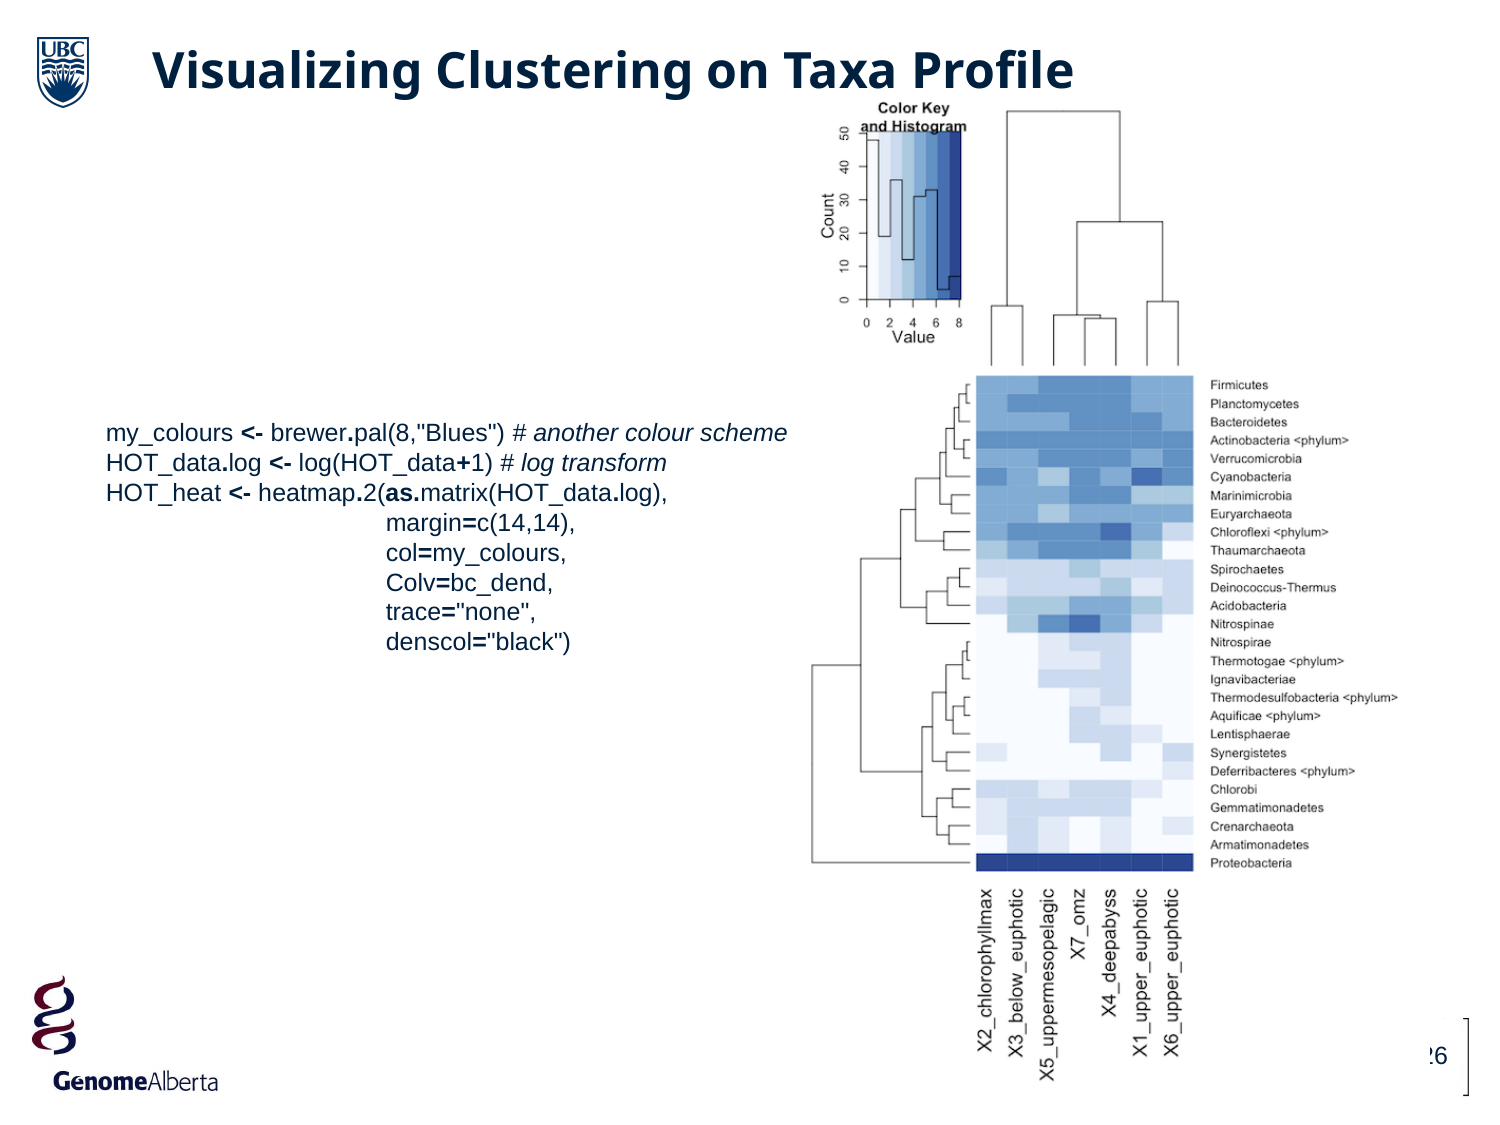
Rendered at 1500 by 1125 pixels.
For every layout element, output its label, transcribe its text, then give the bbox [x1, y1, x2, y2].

picture [806, 101, 1469, 1108]
picture [21, 966, 229, 1103]
picture [37, 37, 89, 108]
list Visualizing Clustering on Taxa Profile [138, 30, 1379, 121]
text_box my_colours <- brewer.pal(8,"Blues") # another colour scheme HOT_data.log <- log(HOT_data+1) # log transform HOT_heat <- heatmap.2(as.matrix(HOT_data.log), margin=c(14,14), col=my_colours, Colv=bc_dend, trace="none", denscol="black") [91, 408, 801, 664]
slide_number 26 [1435, 1018, 1469, 1091]
